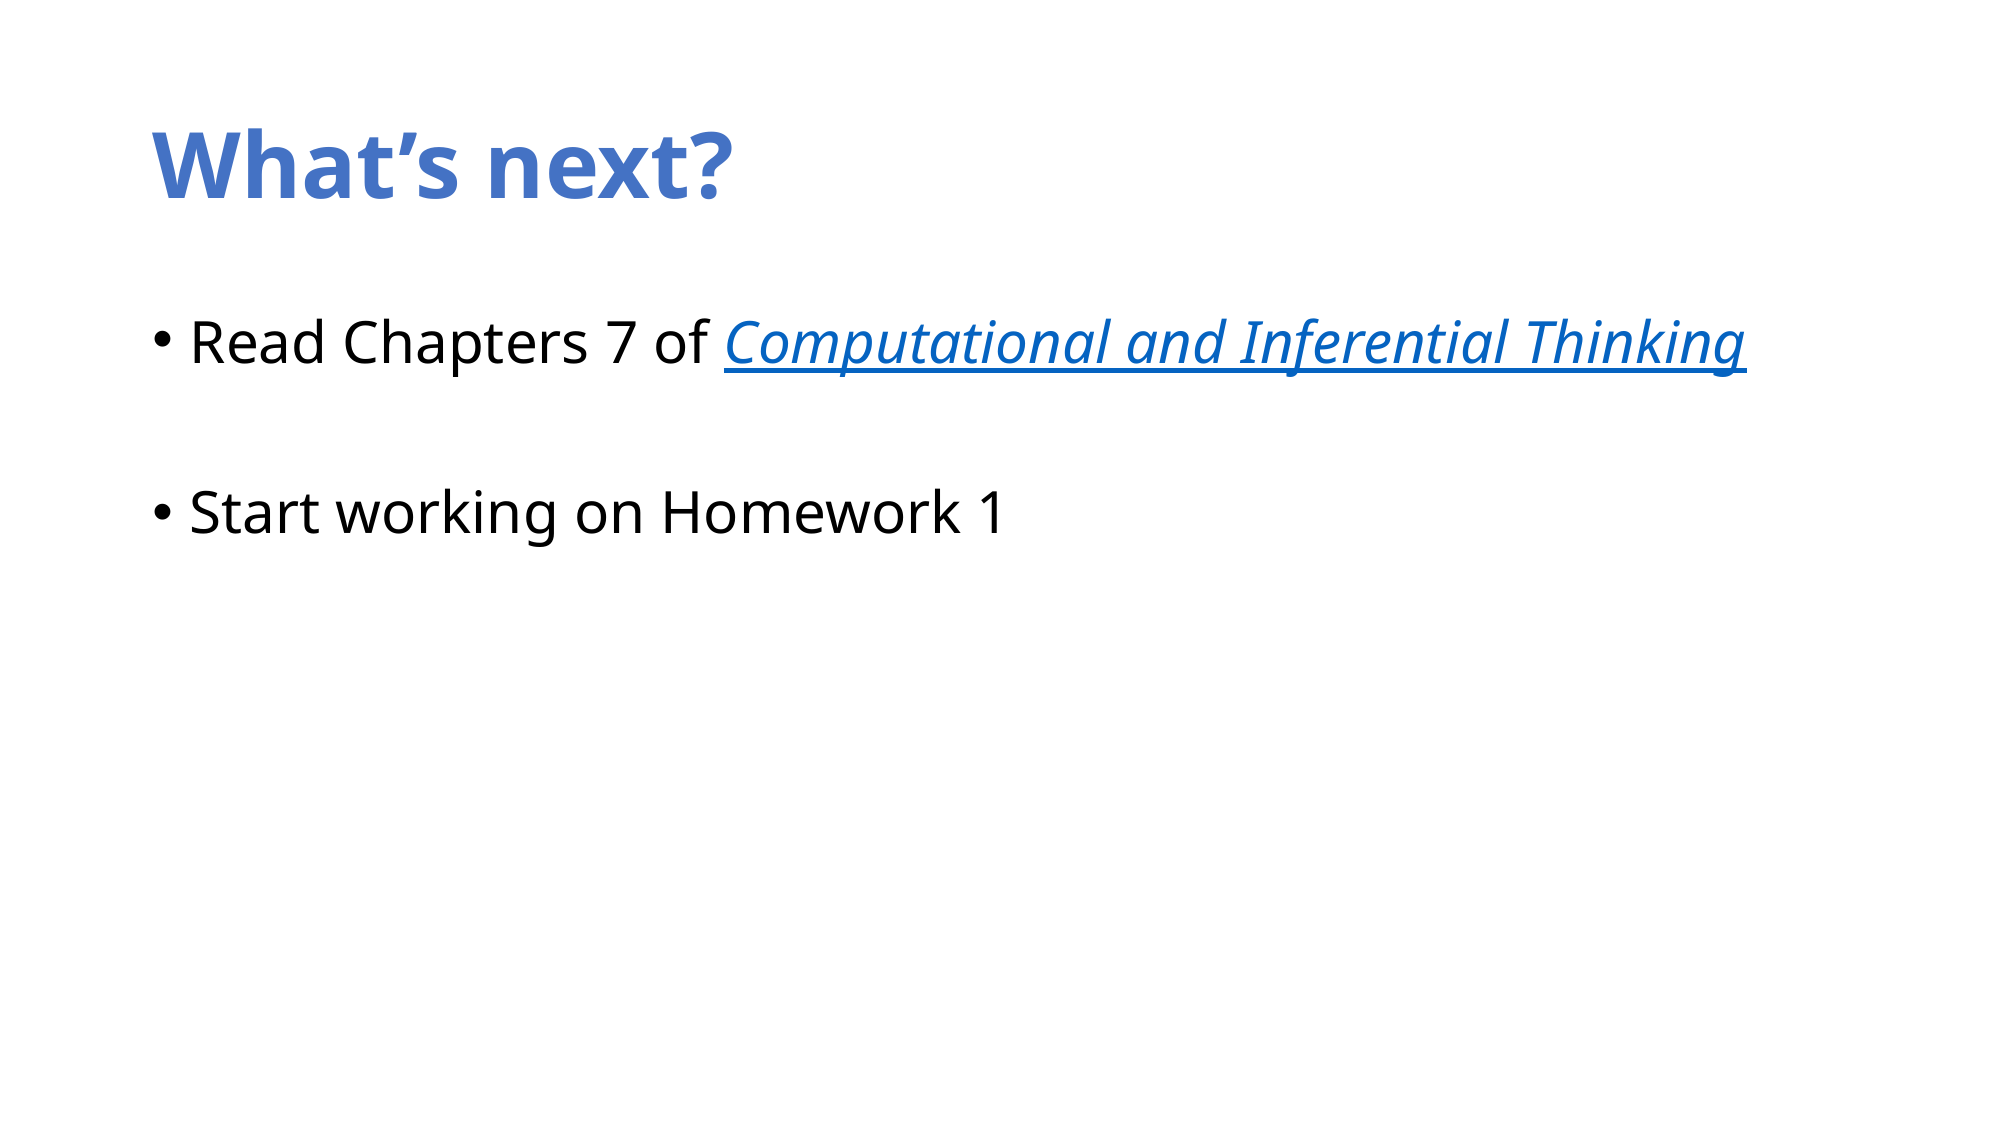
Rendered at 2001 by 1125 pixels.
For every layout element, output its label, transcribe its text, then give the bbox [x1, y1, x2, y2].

title What’s next? [137, 59, 1863, 278]
list Read Chapters 7 of Computational and Inferential Thinking Start working on Homework 1 [137, 299, 1863, 1014]
